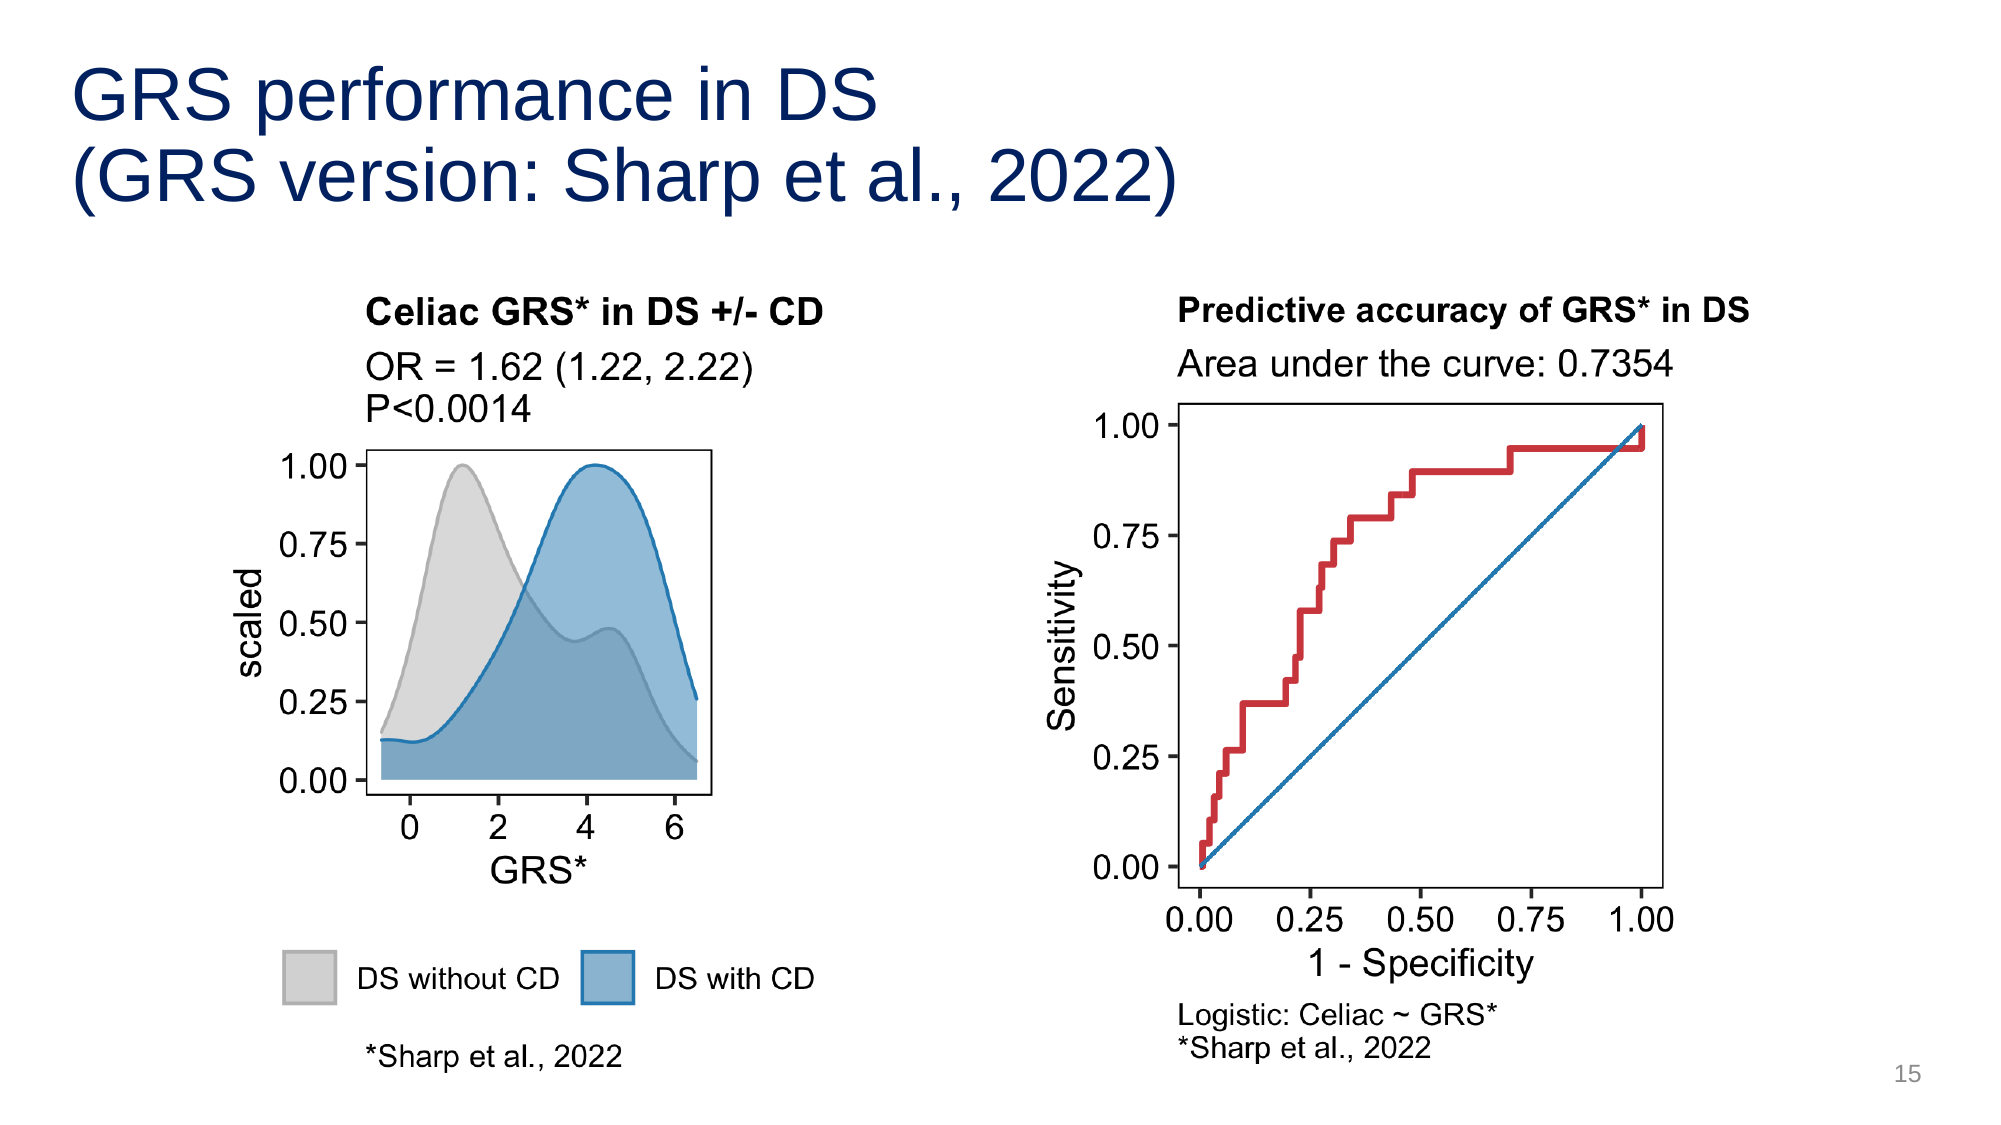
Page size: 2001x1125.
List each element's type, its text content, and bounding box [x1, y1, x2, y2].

text_box GRS performance in DS (GRS version: Sharp et al., 2022) [60, 49, 1925, 225]
slide_number 15 [1412, 1042, 1937, 1103]
picture [53, 277, 892, 1092]
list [952, 277, 1758, 1083]
